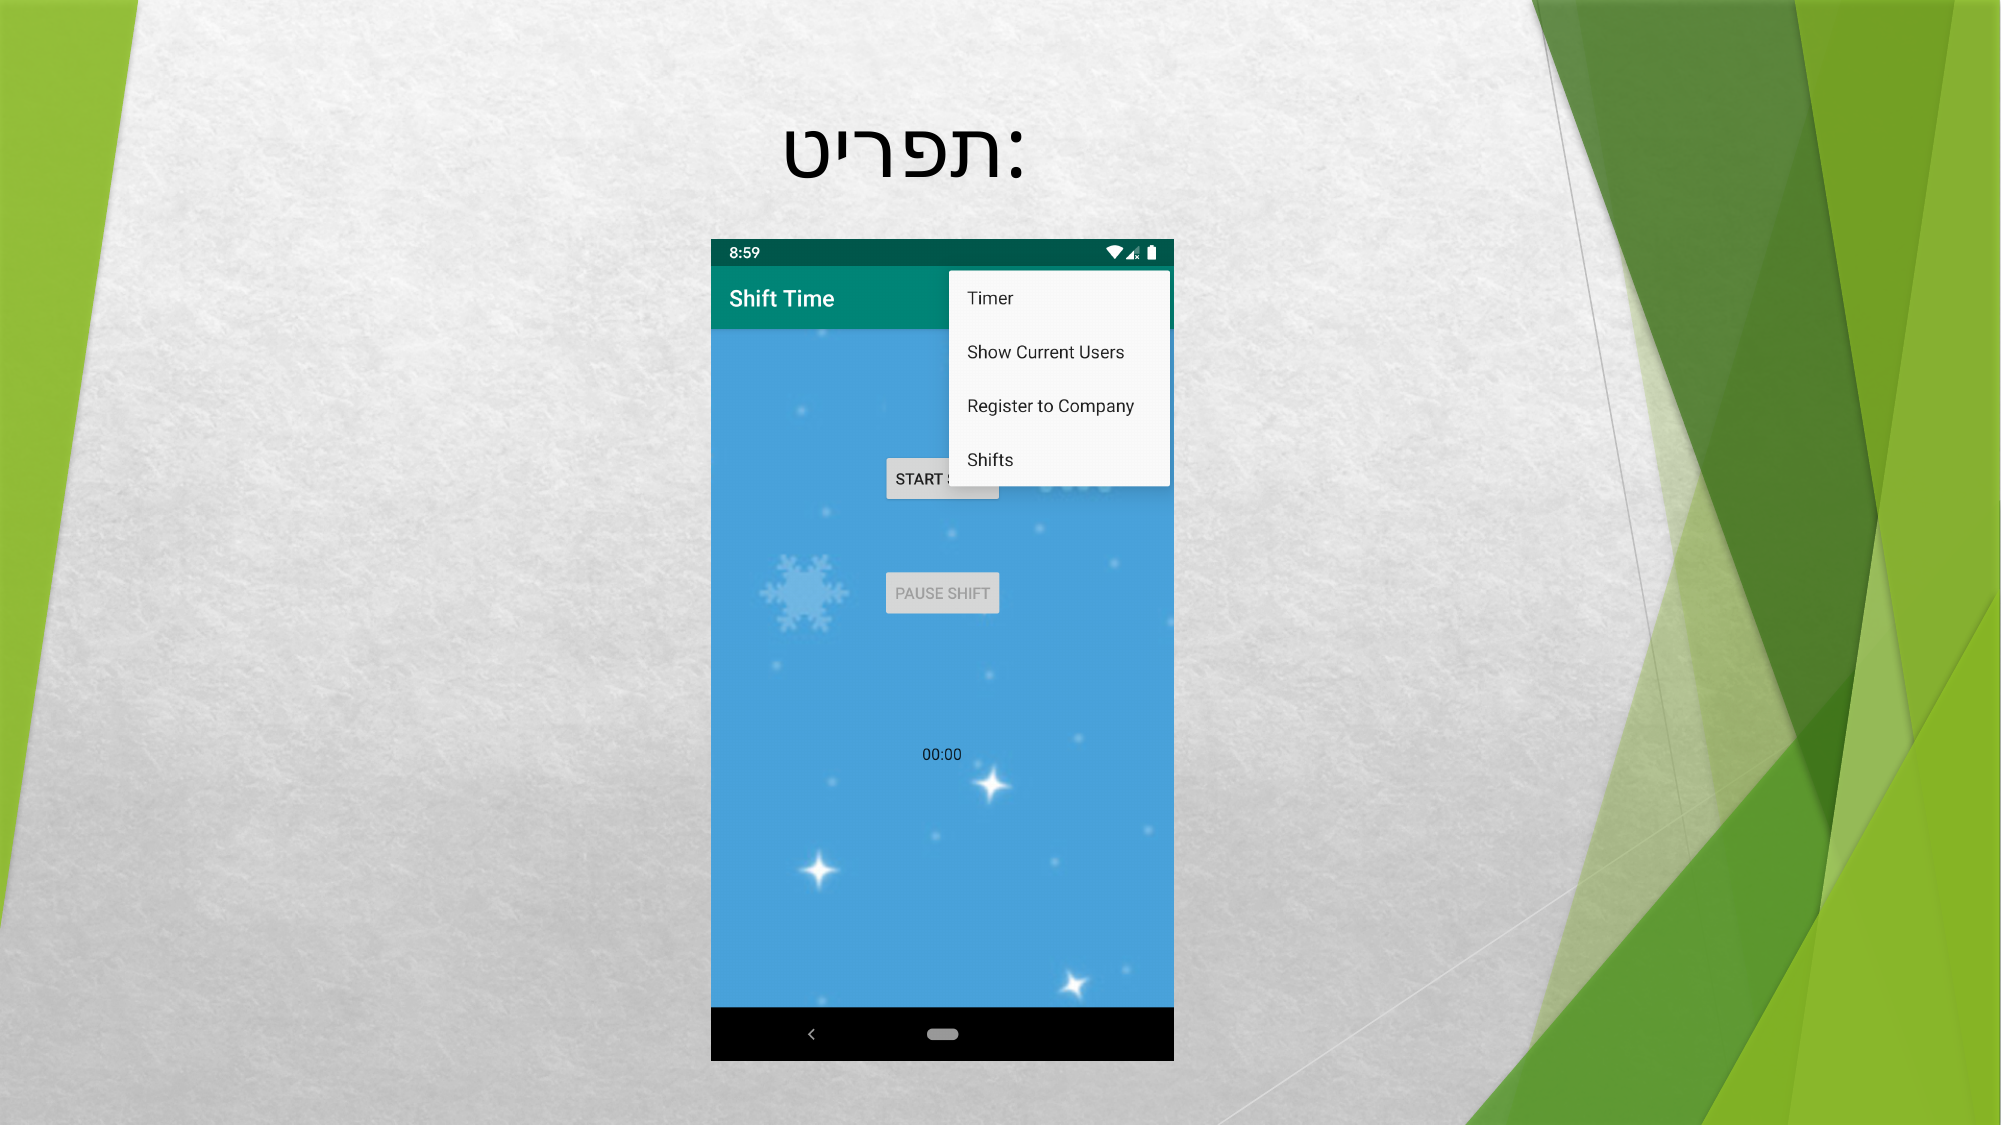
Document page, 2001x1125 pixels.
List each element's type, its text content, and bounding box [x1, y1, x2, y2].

picture [711, 238, 1175, 1062]
title תפריט: [440, 43, 1367, 202]
